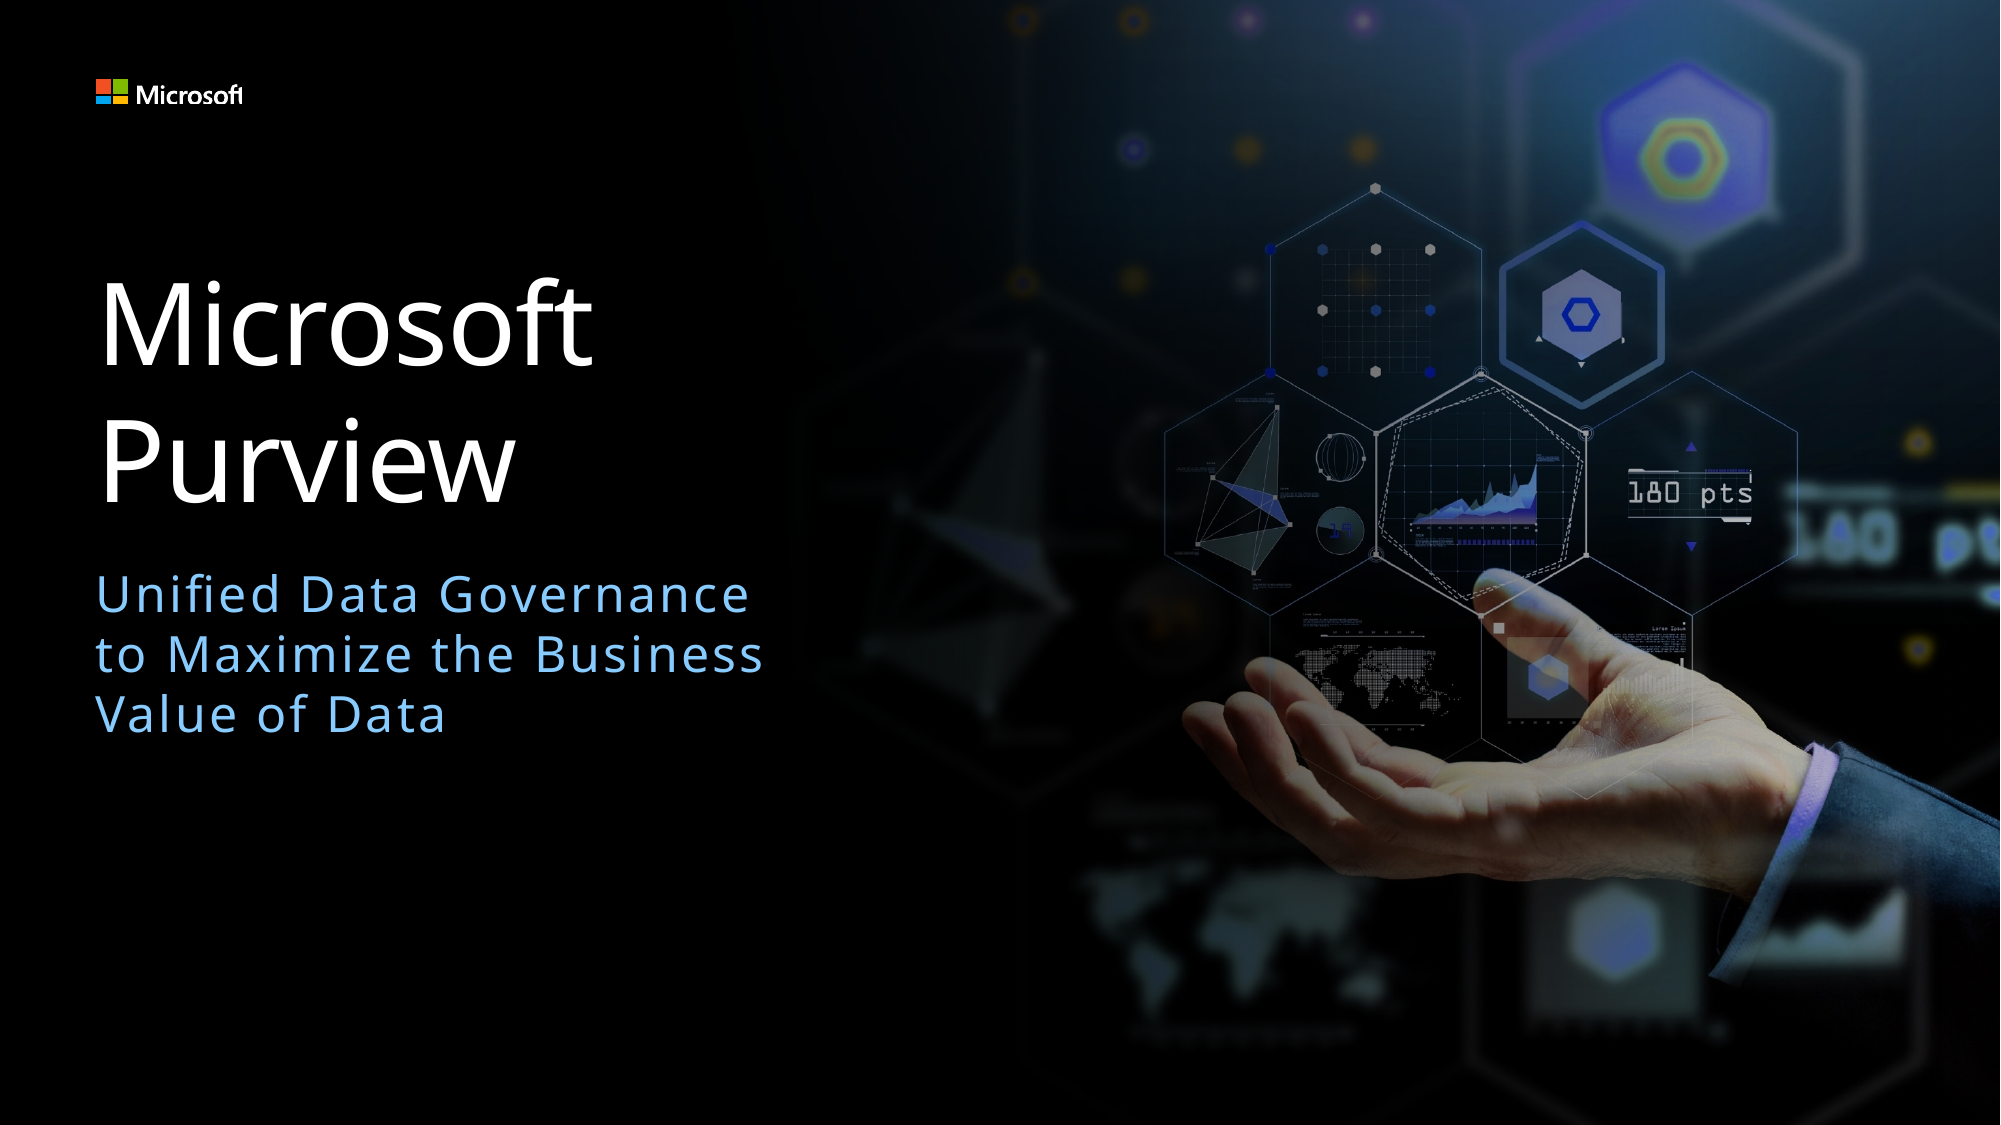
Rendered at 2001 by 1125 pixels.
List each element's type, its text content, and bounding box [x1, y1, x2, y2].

title Microsoft Purview [96, 250, 692, 529]
picture [95, 78, 243, 104]
list Unified Data Governance to Maximize the Business Value of Data [95, 562, 692, 745]
picture [692, 0, 2000, 1125]
